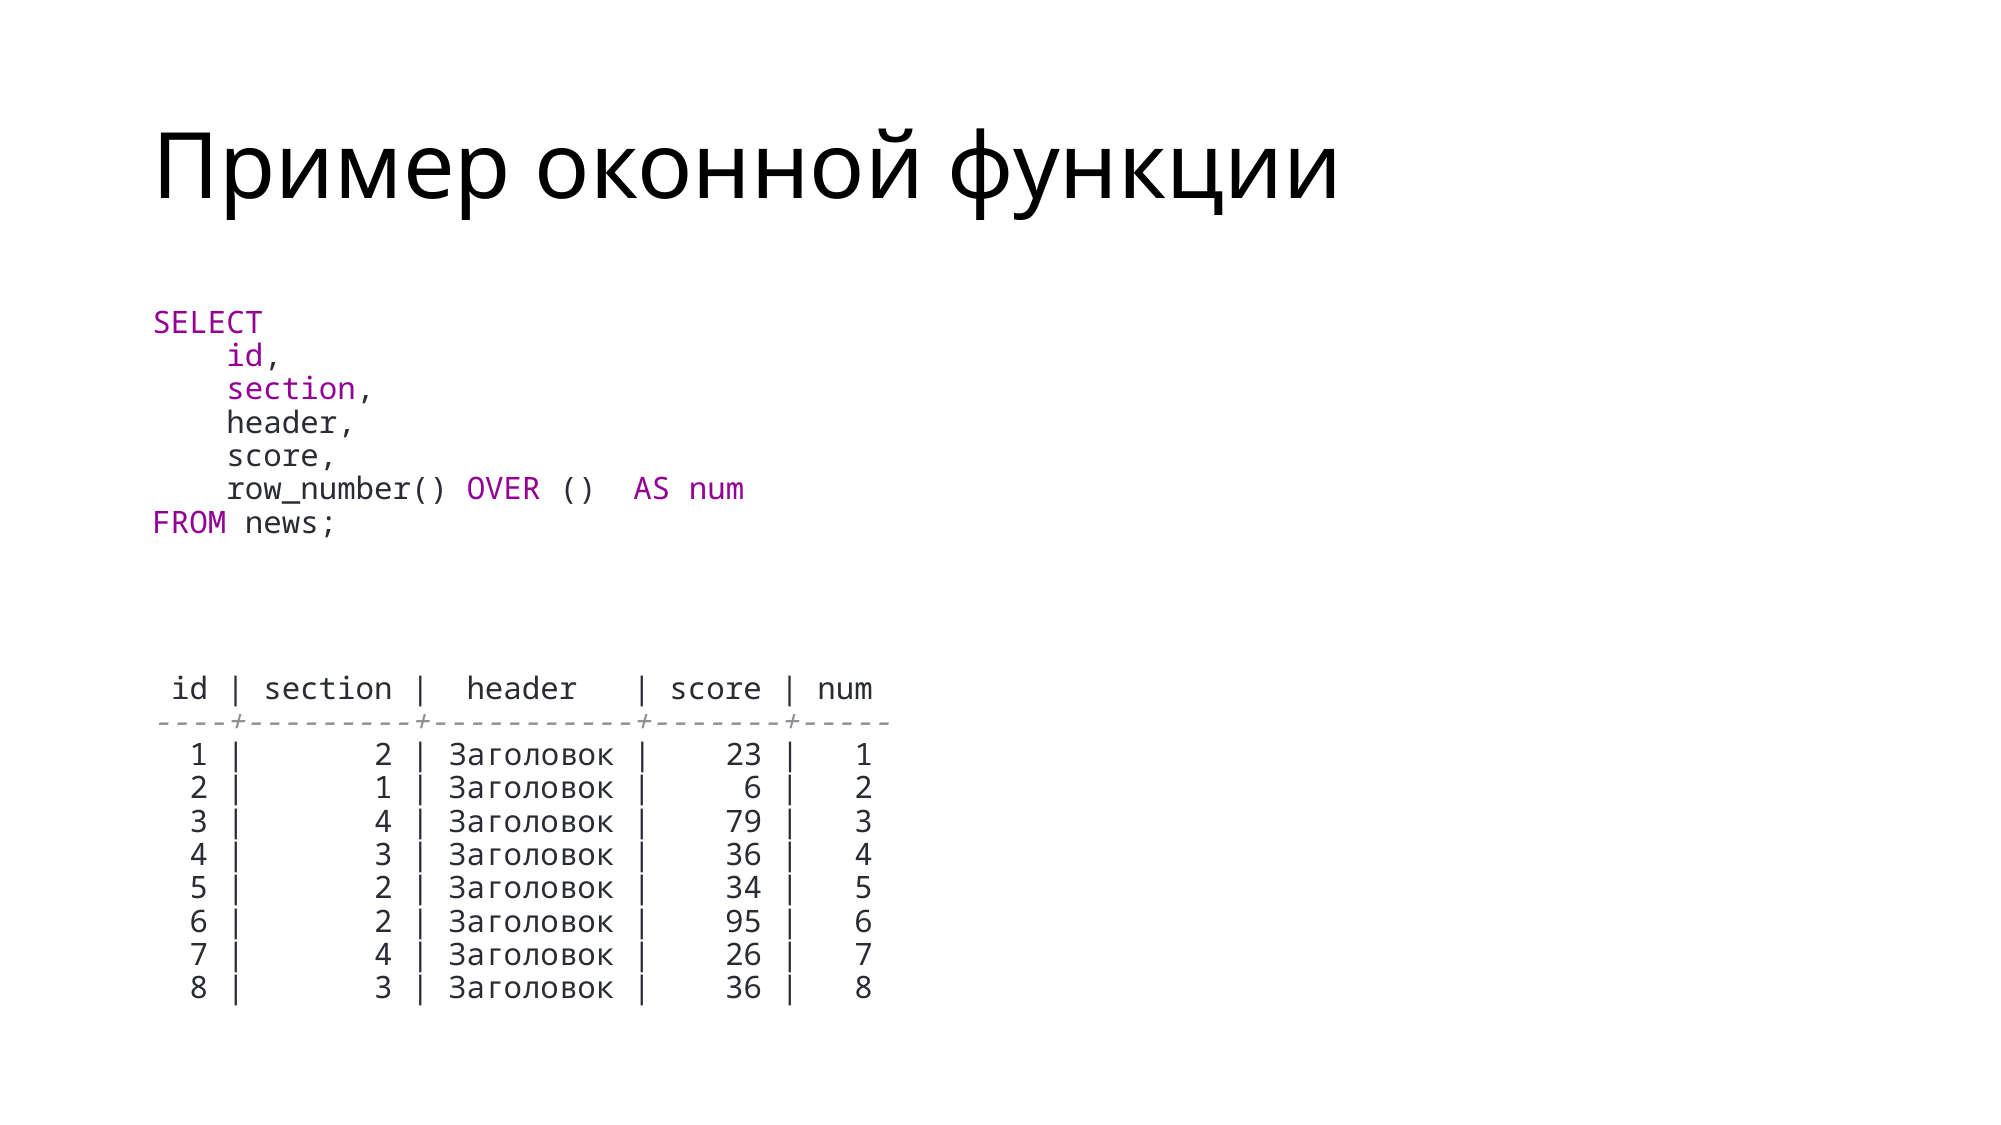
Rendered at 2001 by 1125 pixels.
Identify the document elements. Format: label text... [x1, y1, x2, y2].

list SELECT id, section, header, score, row_number() OVER () AS num FROM news; id | section | header | score | num ----+---------+-----------+-------+----- 1 | 2 | Заголовок | 23 | 1 2 | 1 | Заголовок | 6 | 2 3 | 4 | Заголовок | 79 | 3 4 | 3 | Заголовок | 36 | 4 5 | 2 | Заголовок | 34 | 5 6 | 2 | Заголовок | 95 | 6 7 | 4 | Заголовок | 26 | 7 8 | 3 | Заголовок | 36 | 8 [137, 299, 1863, 1014]
title Пример оконной функции [137, 59, 1863, 278]
